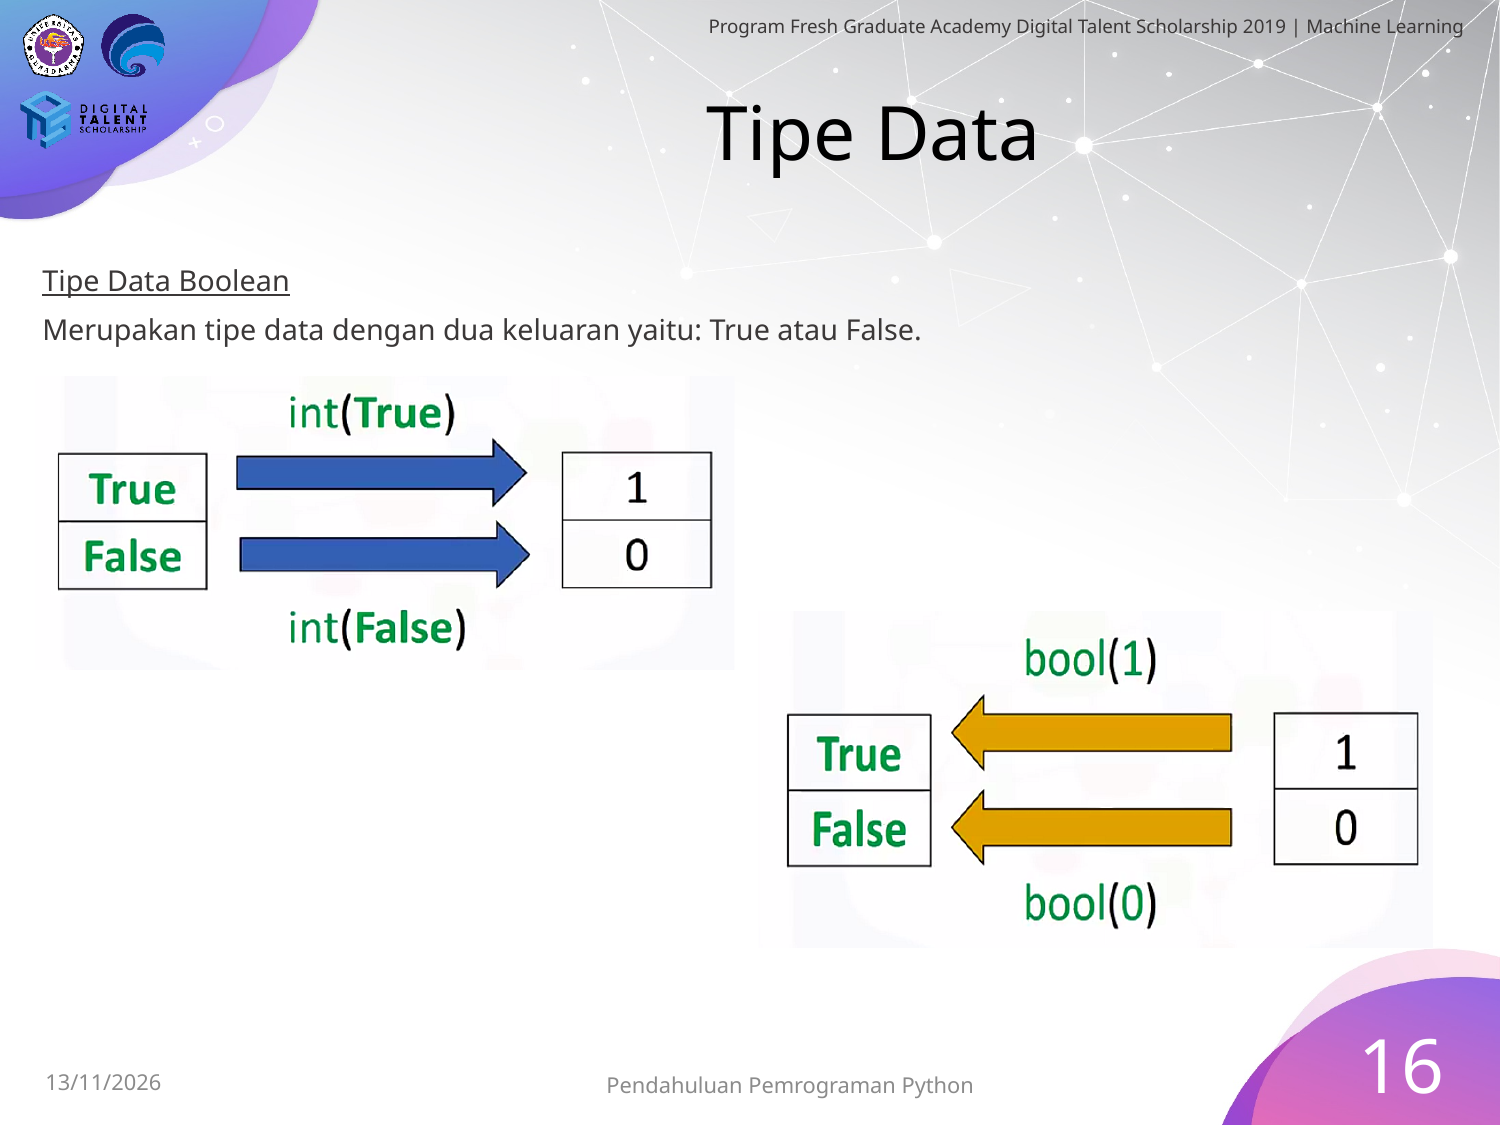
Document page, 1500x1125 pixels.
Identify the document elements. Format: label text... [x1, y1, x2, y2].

slide_number 16 [1327, 1025, 1477, 1115]
footer Pendahuluan Pemrograman Python [386, 1055, 1195, 1114]
title Tipe Data [271, 66, 1477, 207]
text_box Tipe Data Boolean Merupakan tipe data dengan dua keluaran yaitu: True atau False. [27, 255, 1474, 354]
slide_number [30, 1053, 272, 1114]
picture [0, 0, 1500, 1125]
